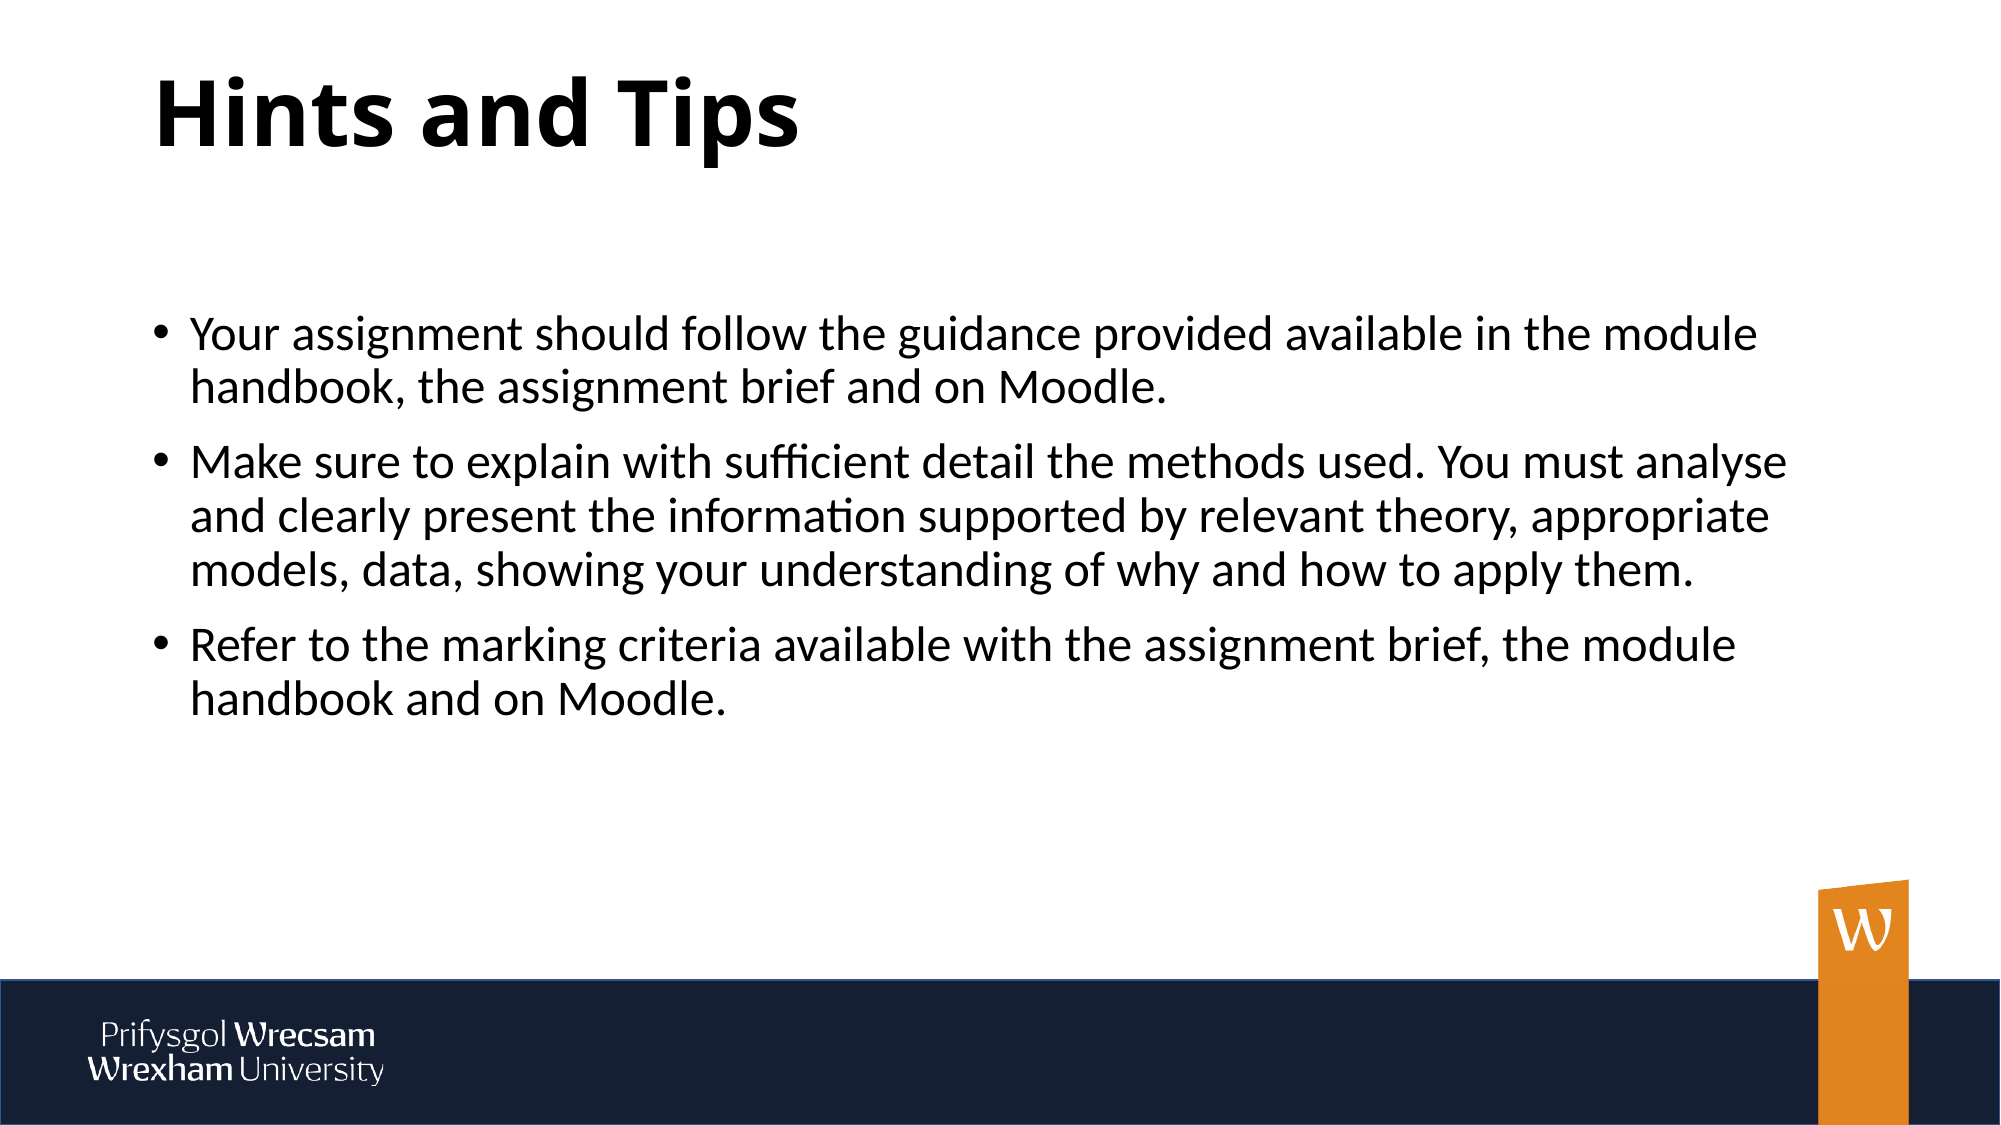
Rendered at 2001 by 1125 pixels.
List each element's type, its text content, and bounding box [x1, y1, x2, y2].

text_box [1909, 979, 2000, 1125]
title Hints and Tips [137, 59, 1863, 278]
picture [87, 1019, 384, 1086]
picture [1818, 879, 1909, 1125]
text_box [0, 979, 1818, 1125]
list Your assignment should follow the guidance provided available in the module handbook, the assignment brief and on Moodle. Make sure to explain with sufficient detail the methods used. You must analyse and clearly present the information supported by relevant theory, appropriate models, data, showing your understanding of why and how to apply them. Refer to the marking criteria available with the assignment brief, the module handbook and on Moodle. [137, 299, 1863, 1014]
